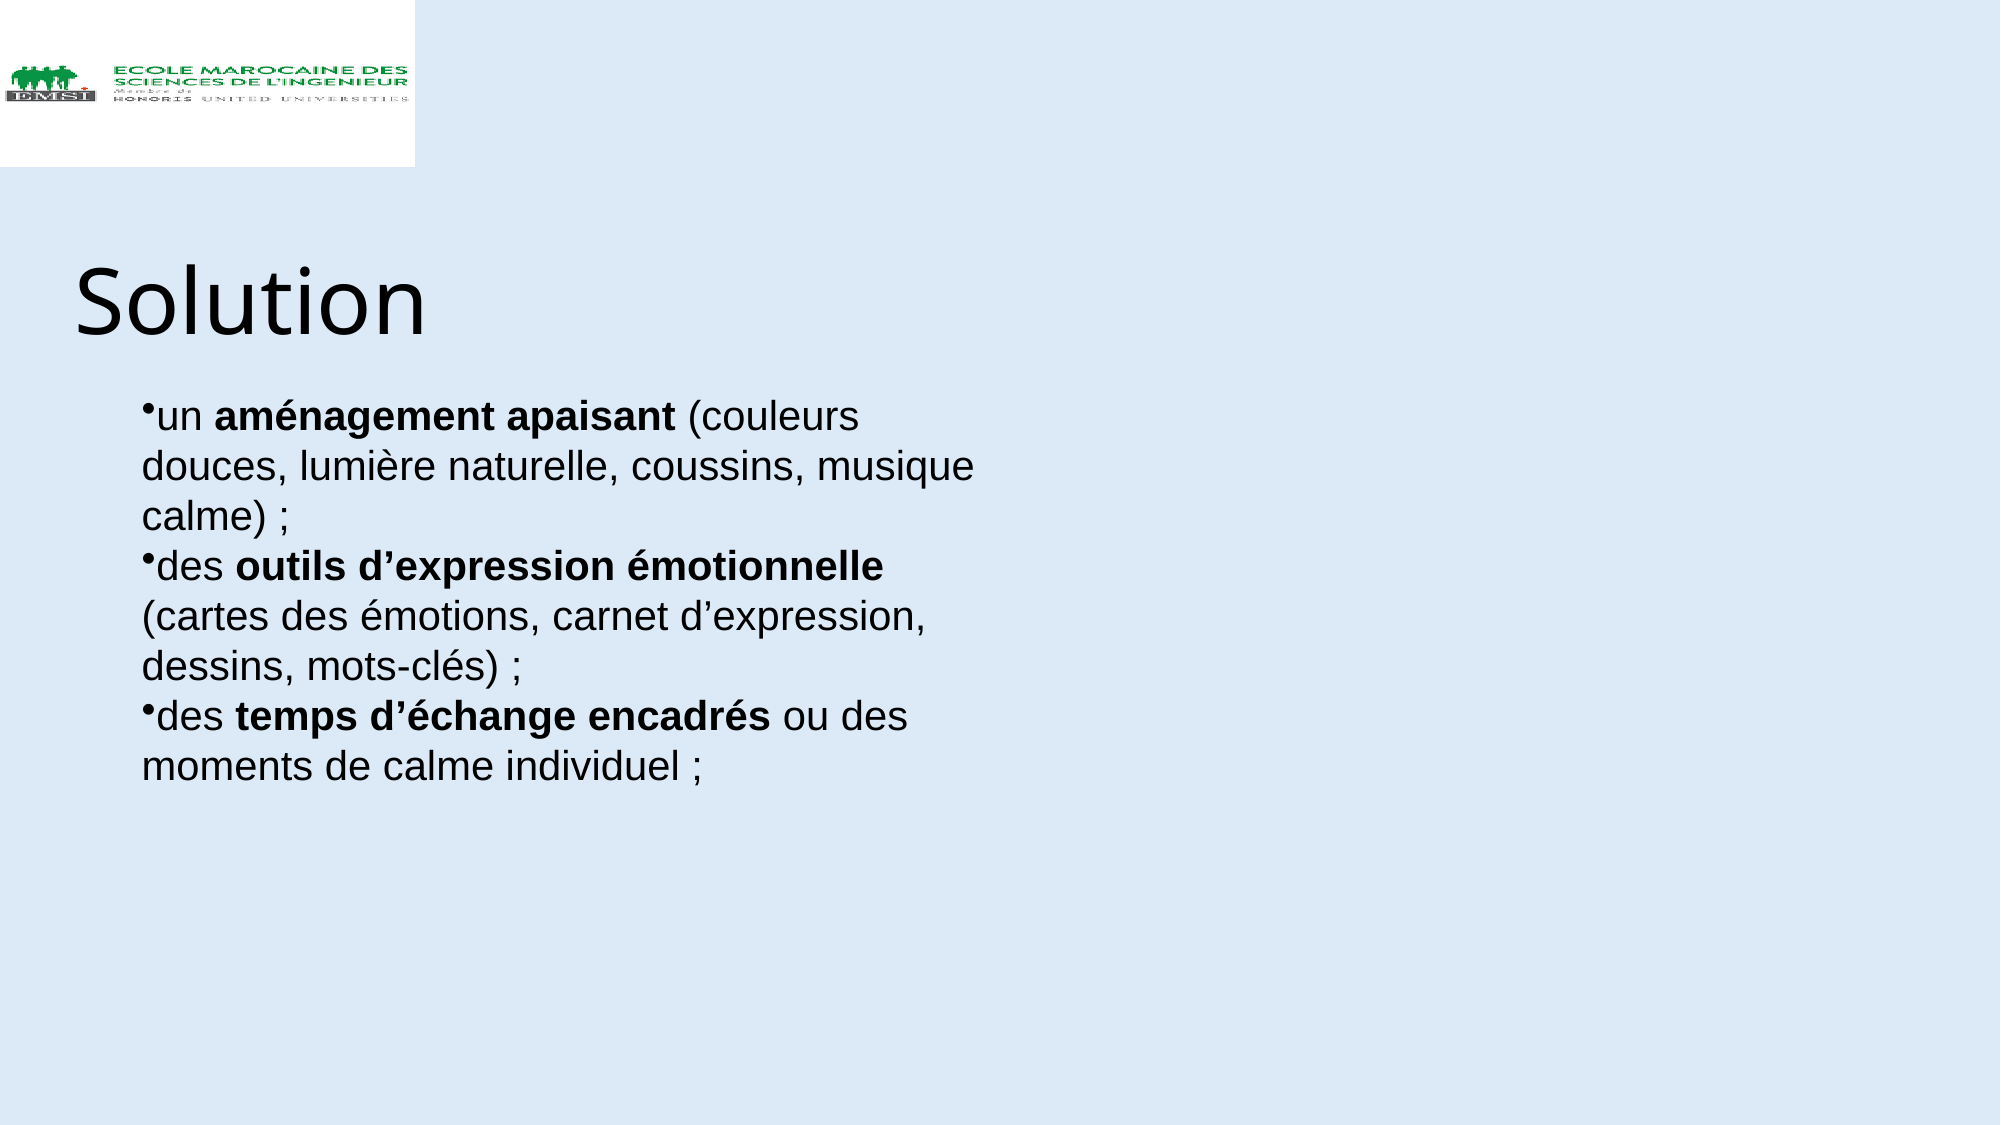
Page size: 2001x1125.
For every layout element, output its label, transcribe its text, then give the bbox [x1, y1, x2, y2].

title Solution [59, 229, 529, 380]
text_box un aménagement apaisant (couleurs douces, lumière naturelle, coussins, musique calme) ; des outils d’expression émotionnelle (cartes des émotions, carnet d’expression, dessins, mots-clés) ; des temps d’échange encadrés ou des moments de calme individuel ; [126, 381, 1017, 797]
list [0, 0, 416, 168]
